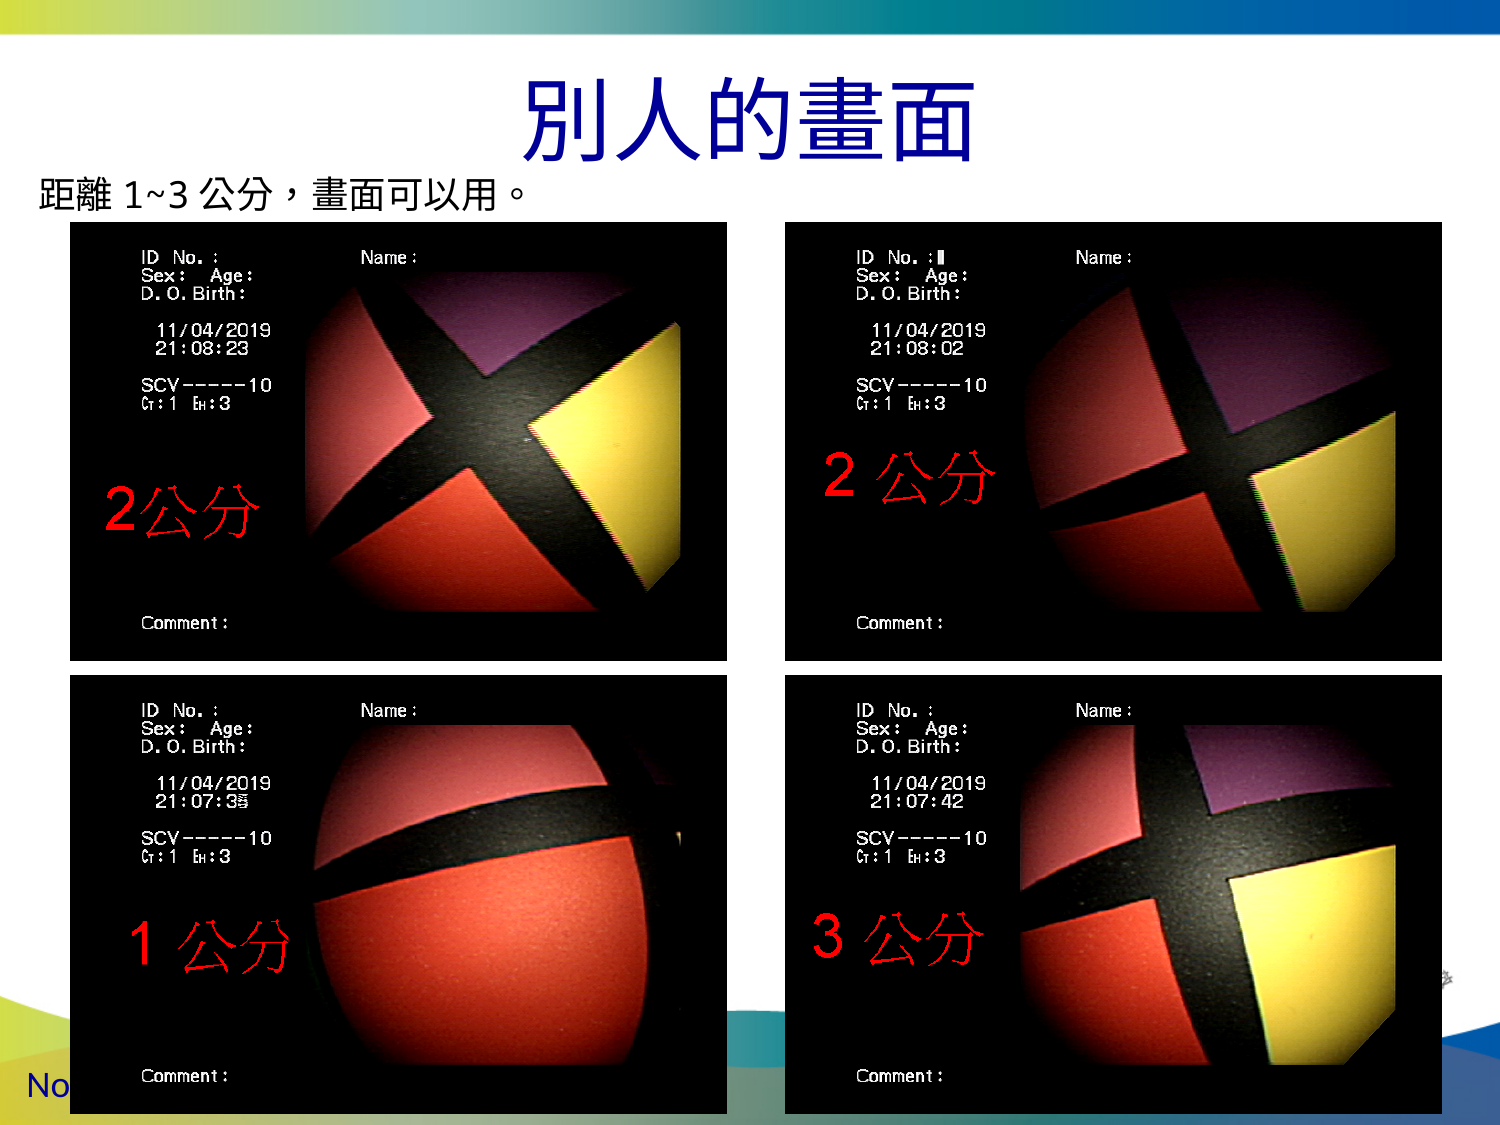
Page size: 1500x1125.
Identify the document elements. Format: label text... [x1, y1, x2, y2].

title 別人的畫面 [75, 36, 1425, 200]
picture [0, 0, 1500, 1125]
text_box 距離1~3公分，畫面可以用。 [23, 163, 1161, 224]
